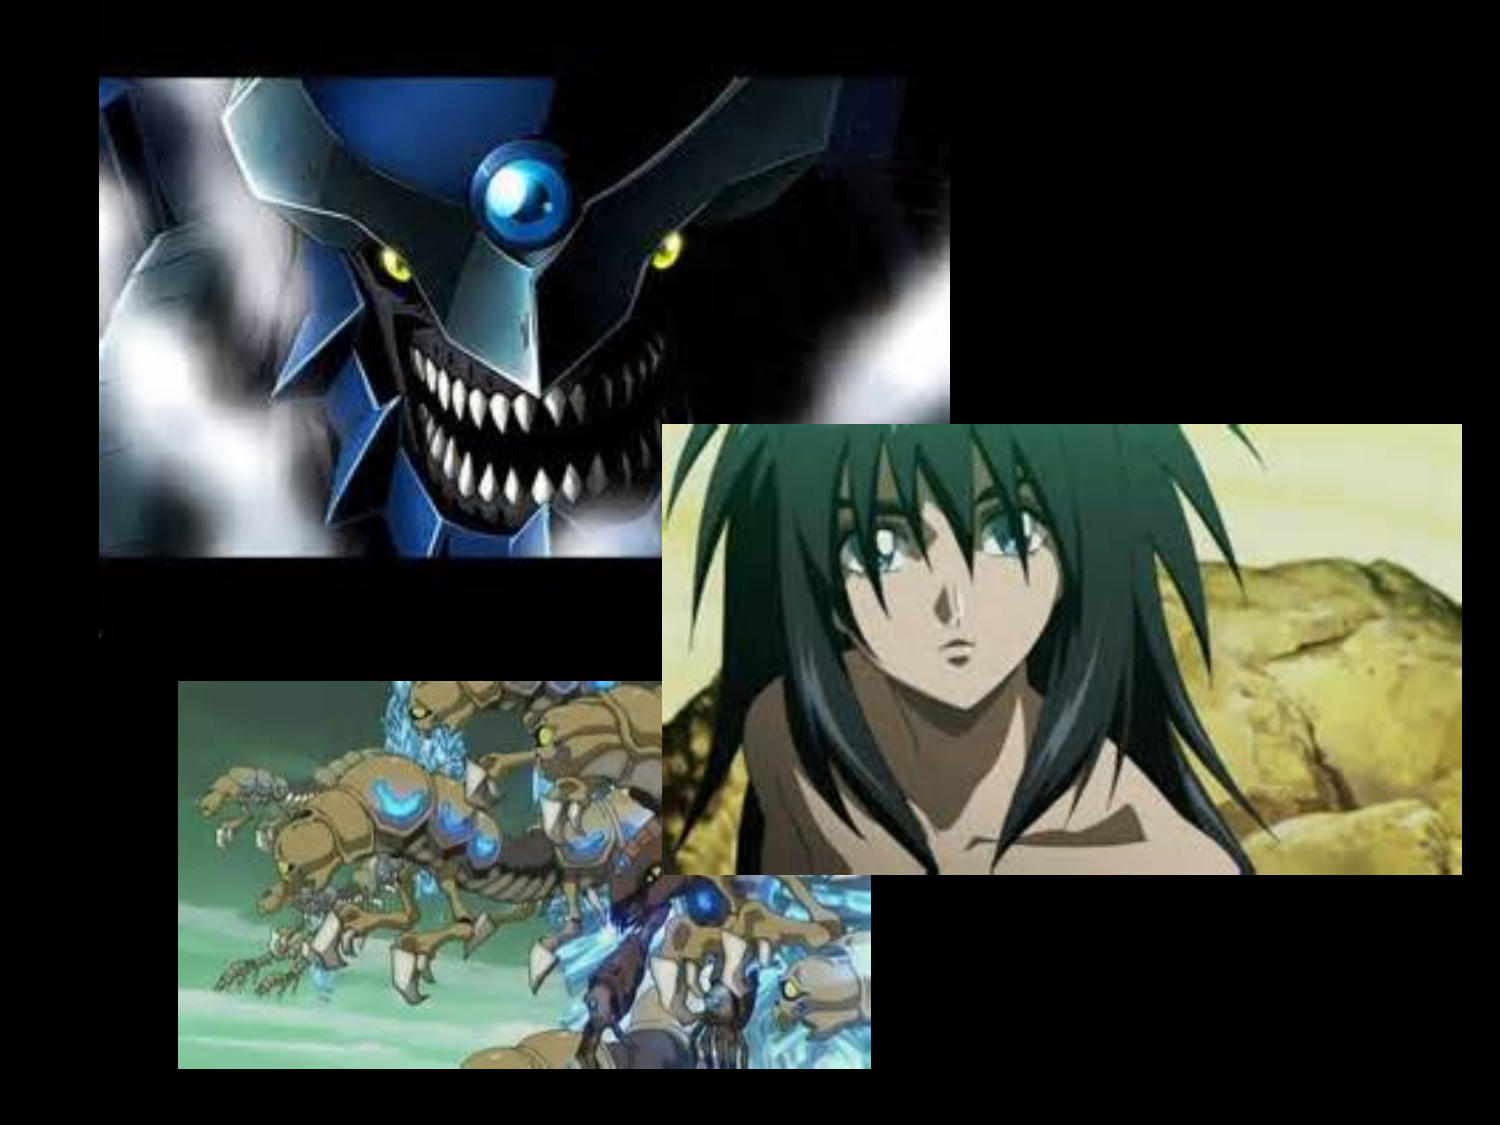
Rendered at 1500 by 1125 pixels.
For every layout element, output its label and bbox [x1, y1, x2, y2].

picture [99, 0, 1462, 1069]
